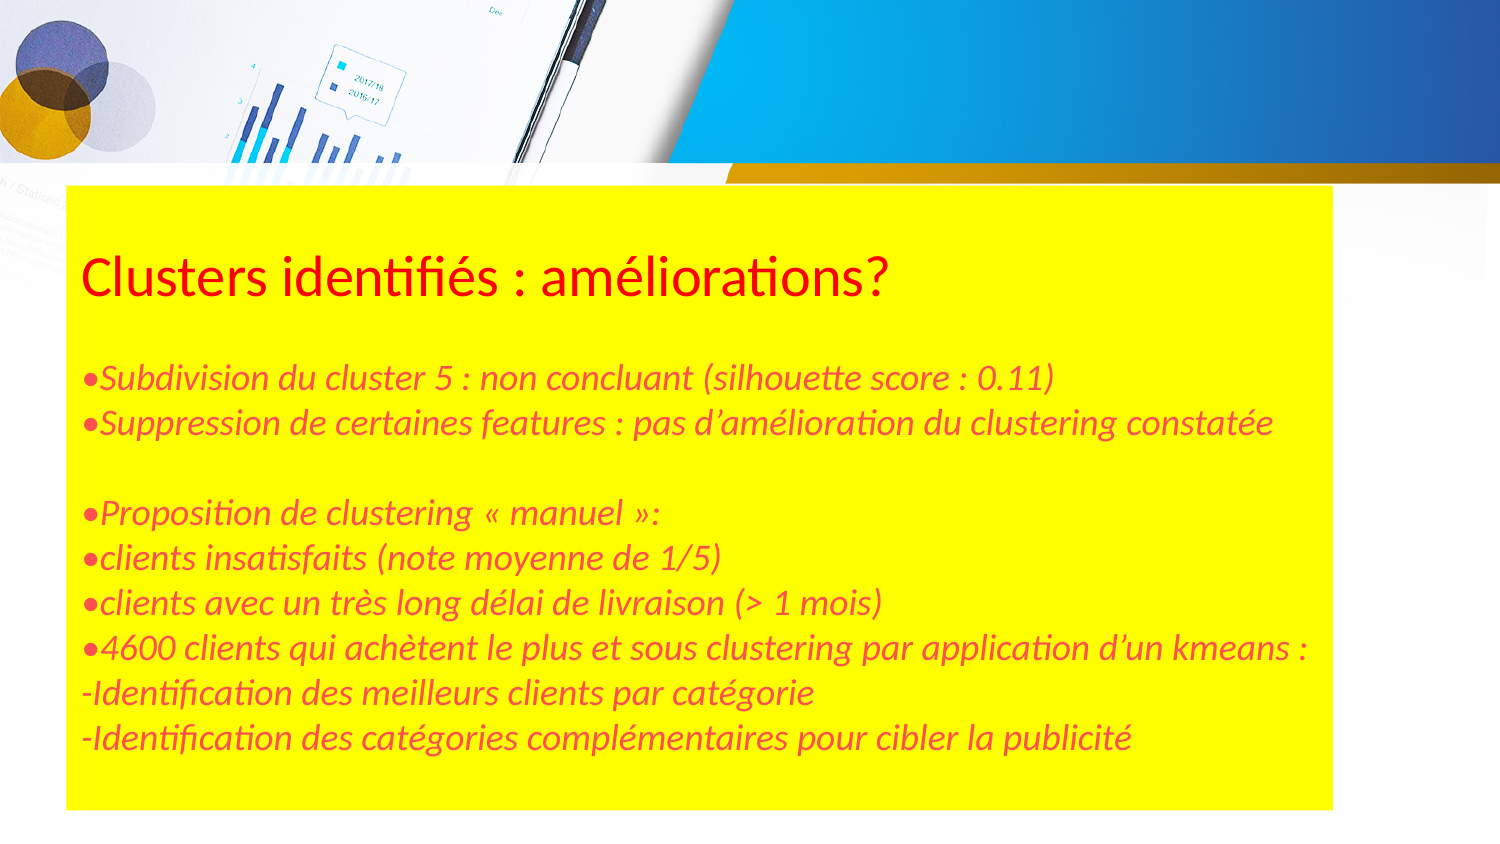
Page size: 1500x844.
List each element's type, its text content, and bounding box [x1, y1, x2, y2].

picture [0, 0, 1500, 844]
text_box Clusters identifiés : améliorations? •Subdivision du cluster 5 : non concluant (silhouette score : 0.11) •Suppression de certaines features : pas d’amélioration du clustering constatée •Proposition de clustering « manuel »: •clients insatisfaits (note moyenne de 1/5) •clients avec un très long délai de livraison (> 1 mois) •4600 clients qui achètent le plus et sous clustering par application d’un kmeans : -Identification des meilleurs clients par catégorie -Identification des catégories complémentaires pour cibler la publicité [66, 185, 1333, 811]
